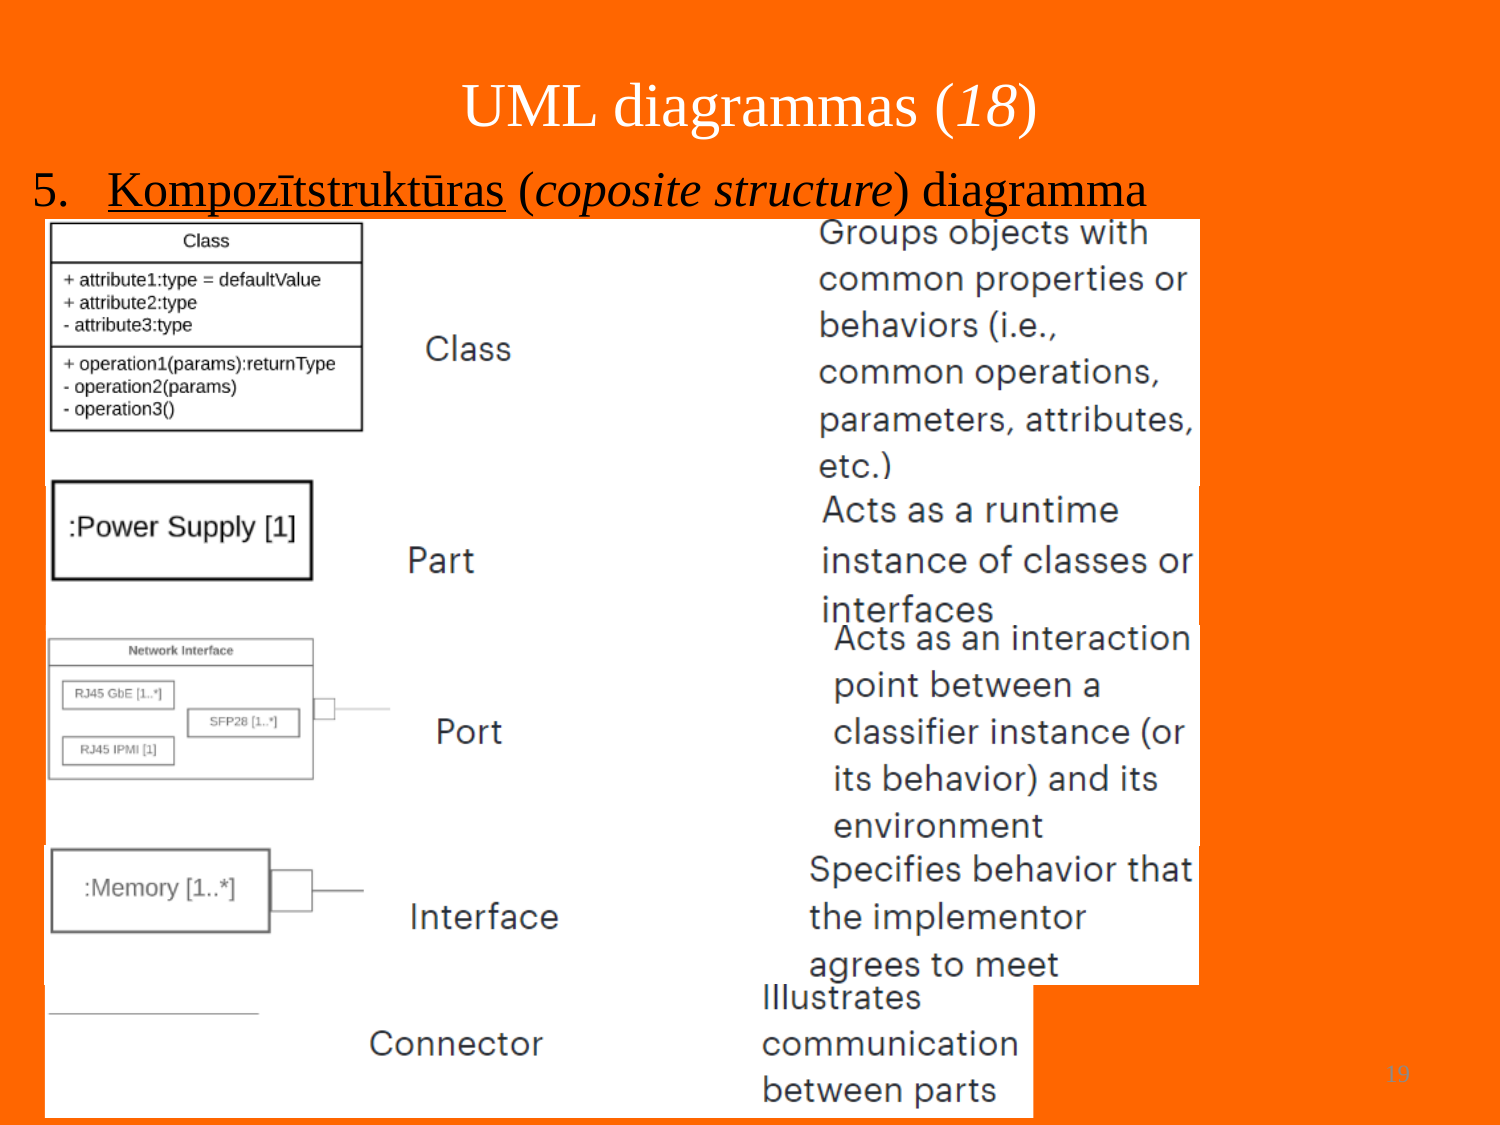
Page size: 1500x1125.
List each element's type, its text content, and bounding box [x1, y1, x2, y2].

title UML diagrammas (18) [75, 7, 1425, 149]
list Kompozītstruktūras (coposite structure) diagramma [17, 149, 1483, 1106]
slide_number 19 [1074, 1042, 1425, 1103]
picture [44, 219, 1201, 1118]
